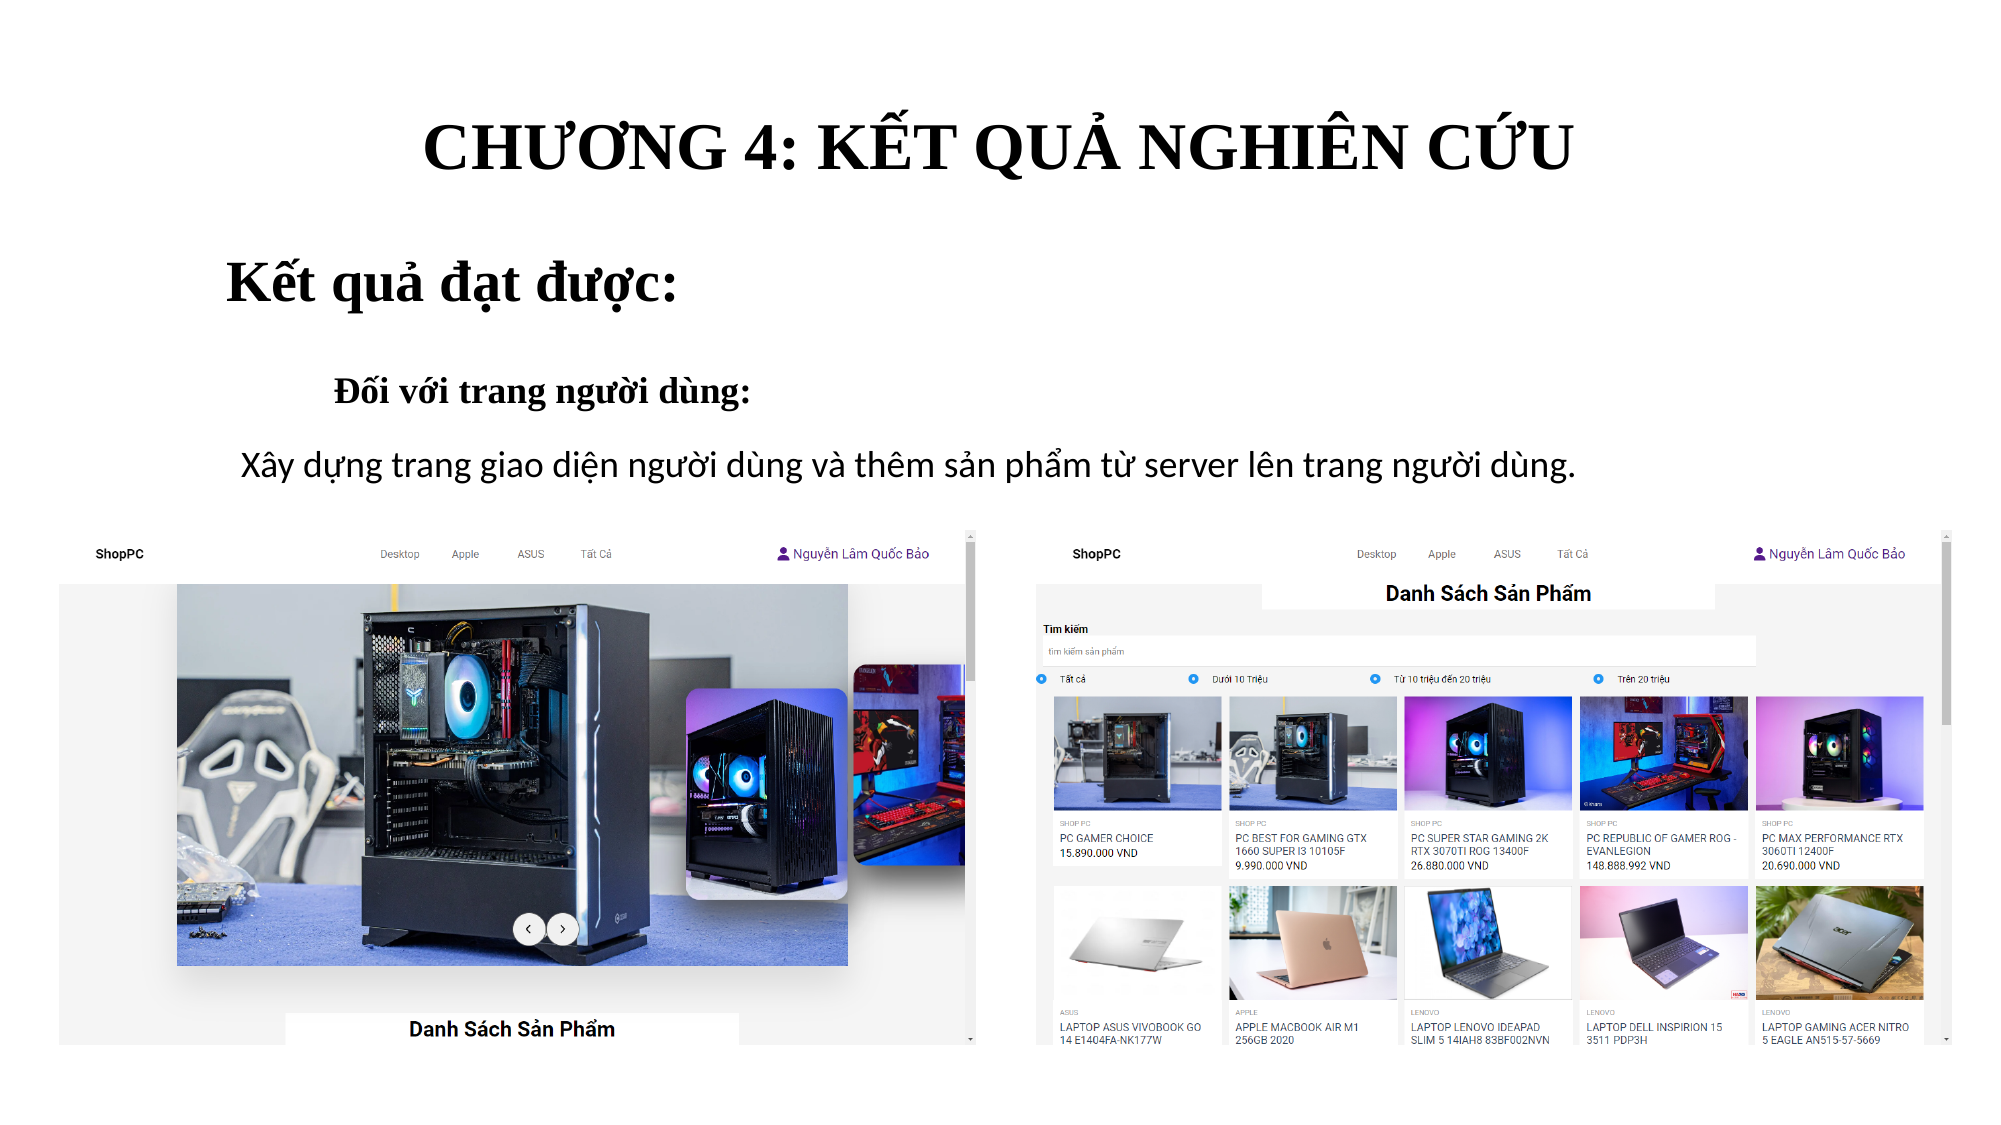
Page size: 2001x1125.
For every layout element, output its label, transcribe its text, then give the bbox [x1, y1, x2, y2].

text_box Đối với trang người dùng: [318, 358, 768, 419]
picture [59, 530, 976, 1045]
subtitle Kết quả đạt được: [136, 243, 1728, 338]
picture [1036, 530, 1952, 1045]
title CHƯƠNG 4: KẾT QUẢ NGHIÊN CỨU [249, 113, 1750, 192]
text_box Xây dựng trang giao diện người dùng và thêm sản phẩm từ server lên trang người dùng. [226, 432, 1846, 493]
